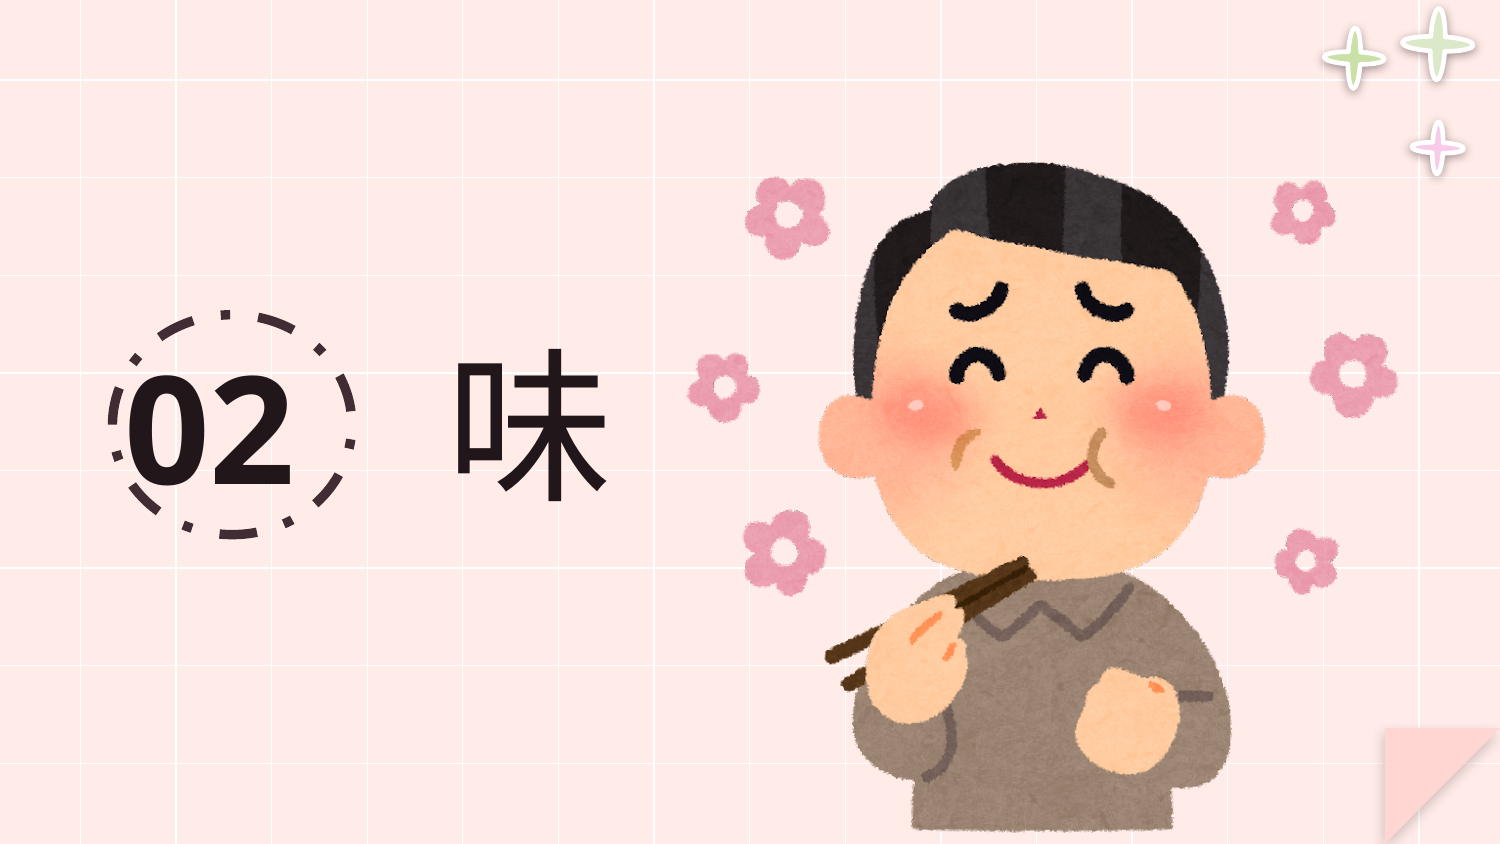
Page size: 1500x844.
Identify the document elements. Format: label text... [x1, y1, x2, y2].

text_box 味 [431, 314, 629, 530]
text_box [110, 312, 354, 537]
picture [666, 114, 1419, 844]
text_box 02 [297, 330, 379, 519]
text_box 02 [109, 330, 169, 519]
